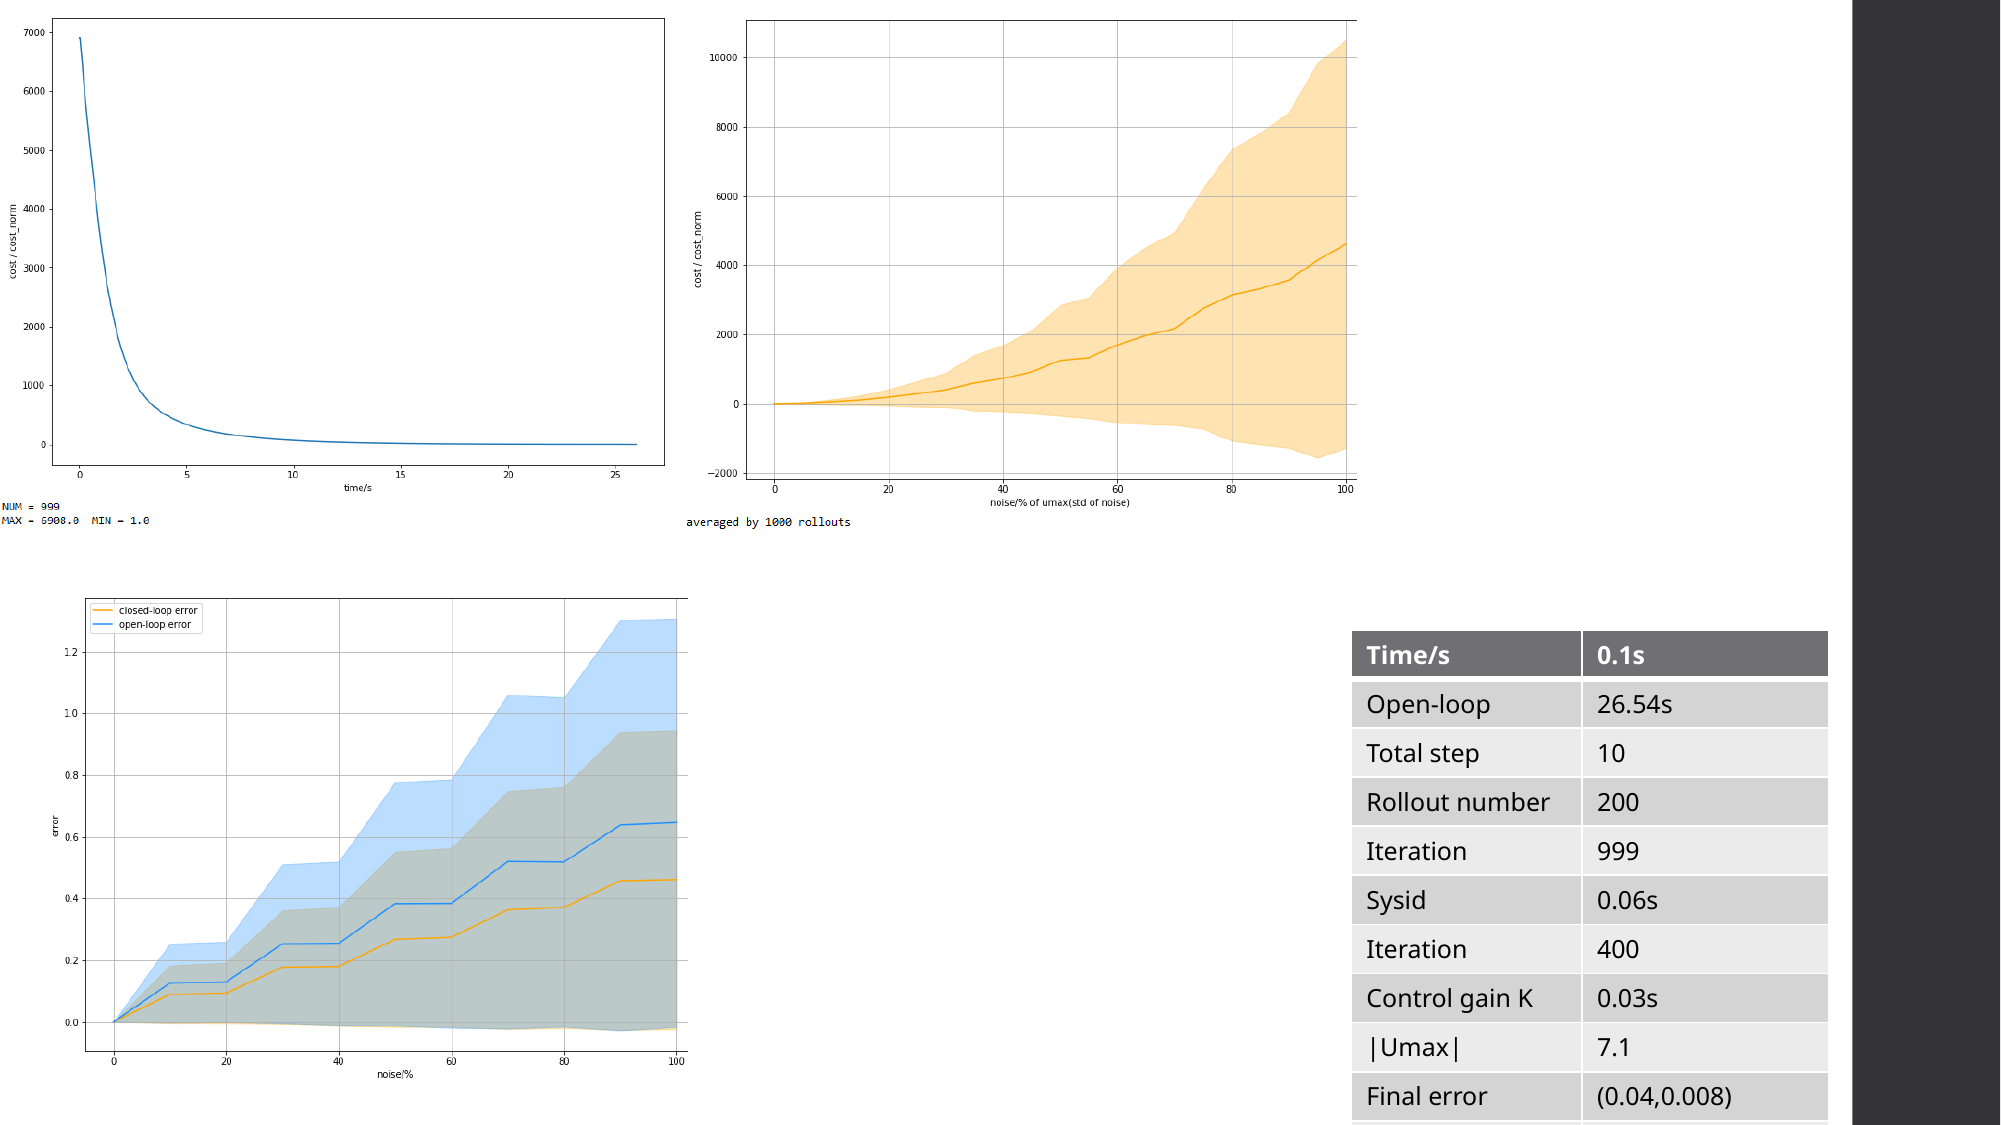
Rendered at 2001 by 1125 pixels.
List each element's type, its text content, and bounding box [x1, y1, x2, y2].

table_cell |Umax| [1352, 1023, 1581, 1071]
table_cell Total step [1352, 729, 1581, 776]
table_cell 0.06s [1583, 876, 1828, 924]
table_cell Rollout number [1352, 778, 1581, 825]
table_cell Open-loop [1352, 682, 1581, 727]
table_cell 200 [1583, 778, 1828, 825]
table_cell 999 [1583, 827, 1828, 874]
table_cell Sysid [1352, 876, 1581, 924]
table_cell 7.1 [1583, 1023, 1828, 1071]
table_cell Final error [1352, 1073, 1581, 1120]
table_cell (0.04,0.008) [1583, 1073, 1828, 1120]
table_cell Control gain K [1352, 974, 1581, 1022]
picture [43, 582, 689, 1082]
table_cell 0.03s [1583, 974, 1828, 1022]
table_header Time/s [1352, 631, 1581, 676]
table_cell Iteration [1352, 827, 1581, 874]
picture [0, 9, 669, 532]
table_cell 26.54s [1583, 682, 1828, 727]
picture [687, 9, 1357, 532]
table_cell Iteration [1352, 925, 1581, 973]
table_header 0.1s [1583, 631, 1828, 676]
table_cell 400 [1583, 925, 1828, 973]
table_cell 10 [1583, 729, 1828, 776]
